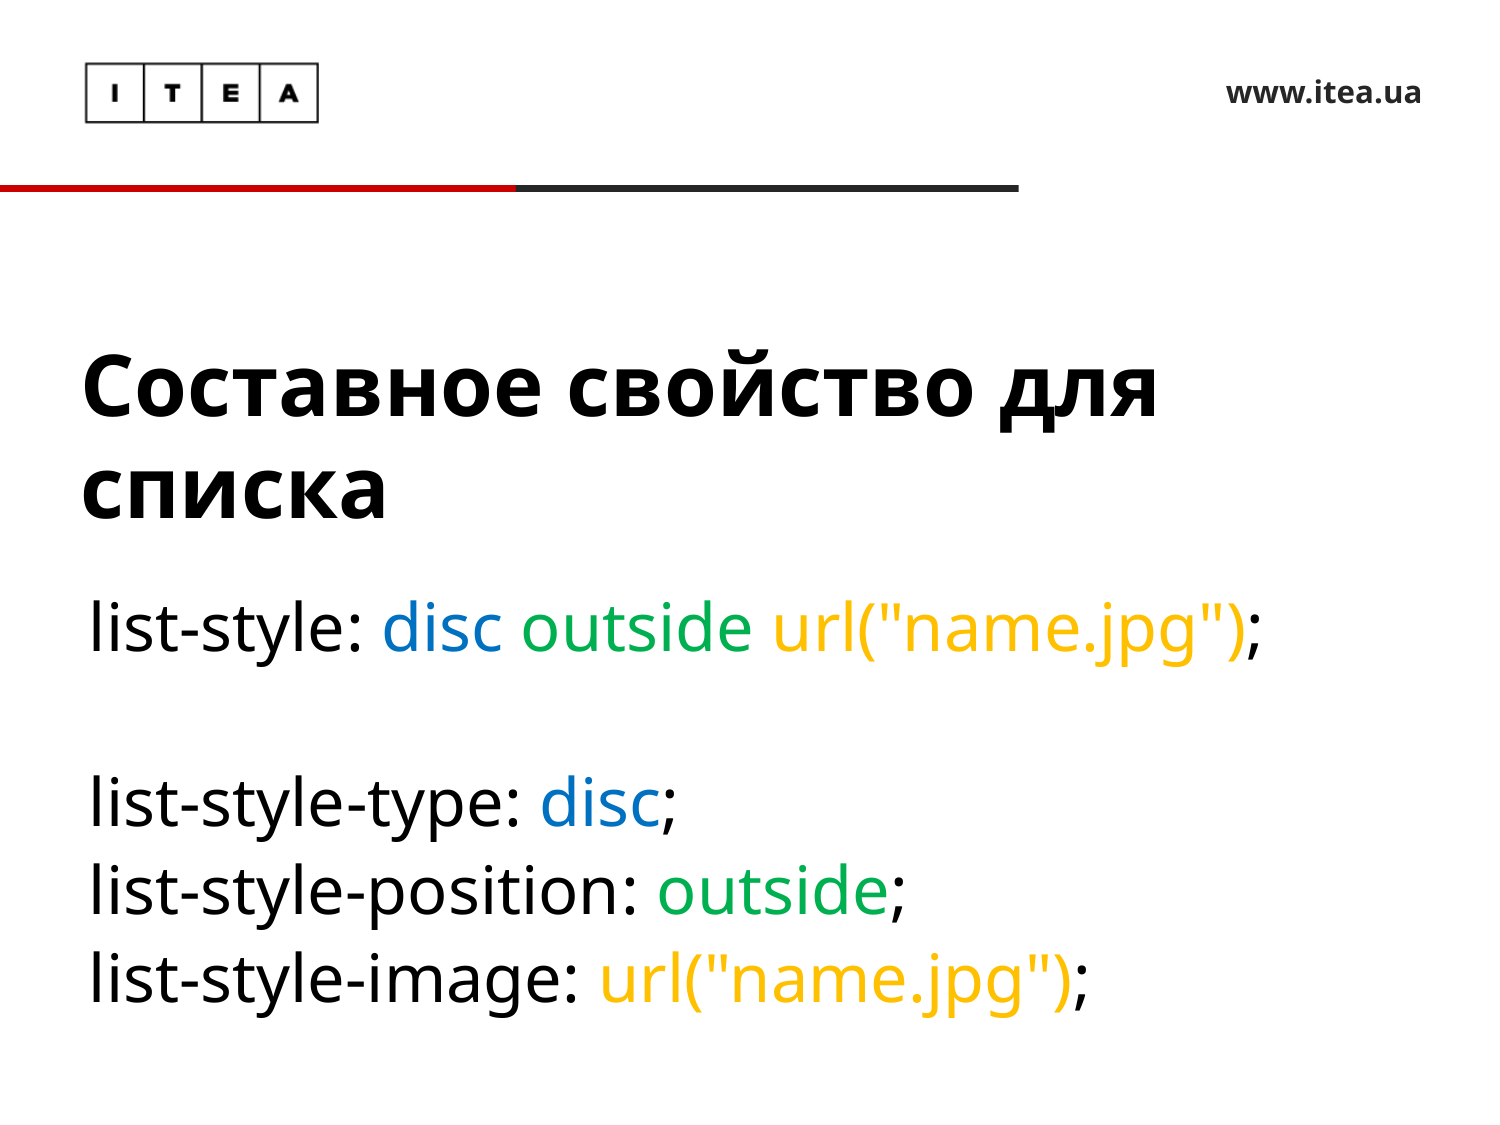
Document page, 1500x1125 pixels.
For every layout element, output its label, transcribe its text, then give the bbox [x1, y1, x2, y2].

title Составное свойство для списка [65, 323, 1425, 421]
list list-style: disc outside url("name.jpg"); list-style-type: disc; list-style-position: outside; list-style-image: url("name.jpg"); [74, 568, 1416, 1036]
picture [57, 49, 344, 133]
text_box www.itea.ua [1172, 66, 1477, 115]
text_box [0, 185, 516, 192]
text_box [516, 185, 1019, 192]
